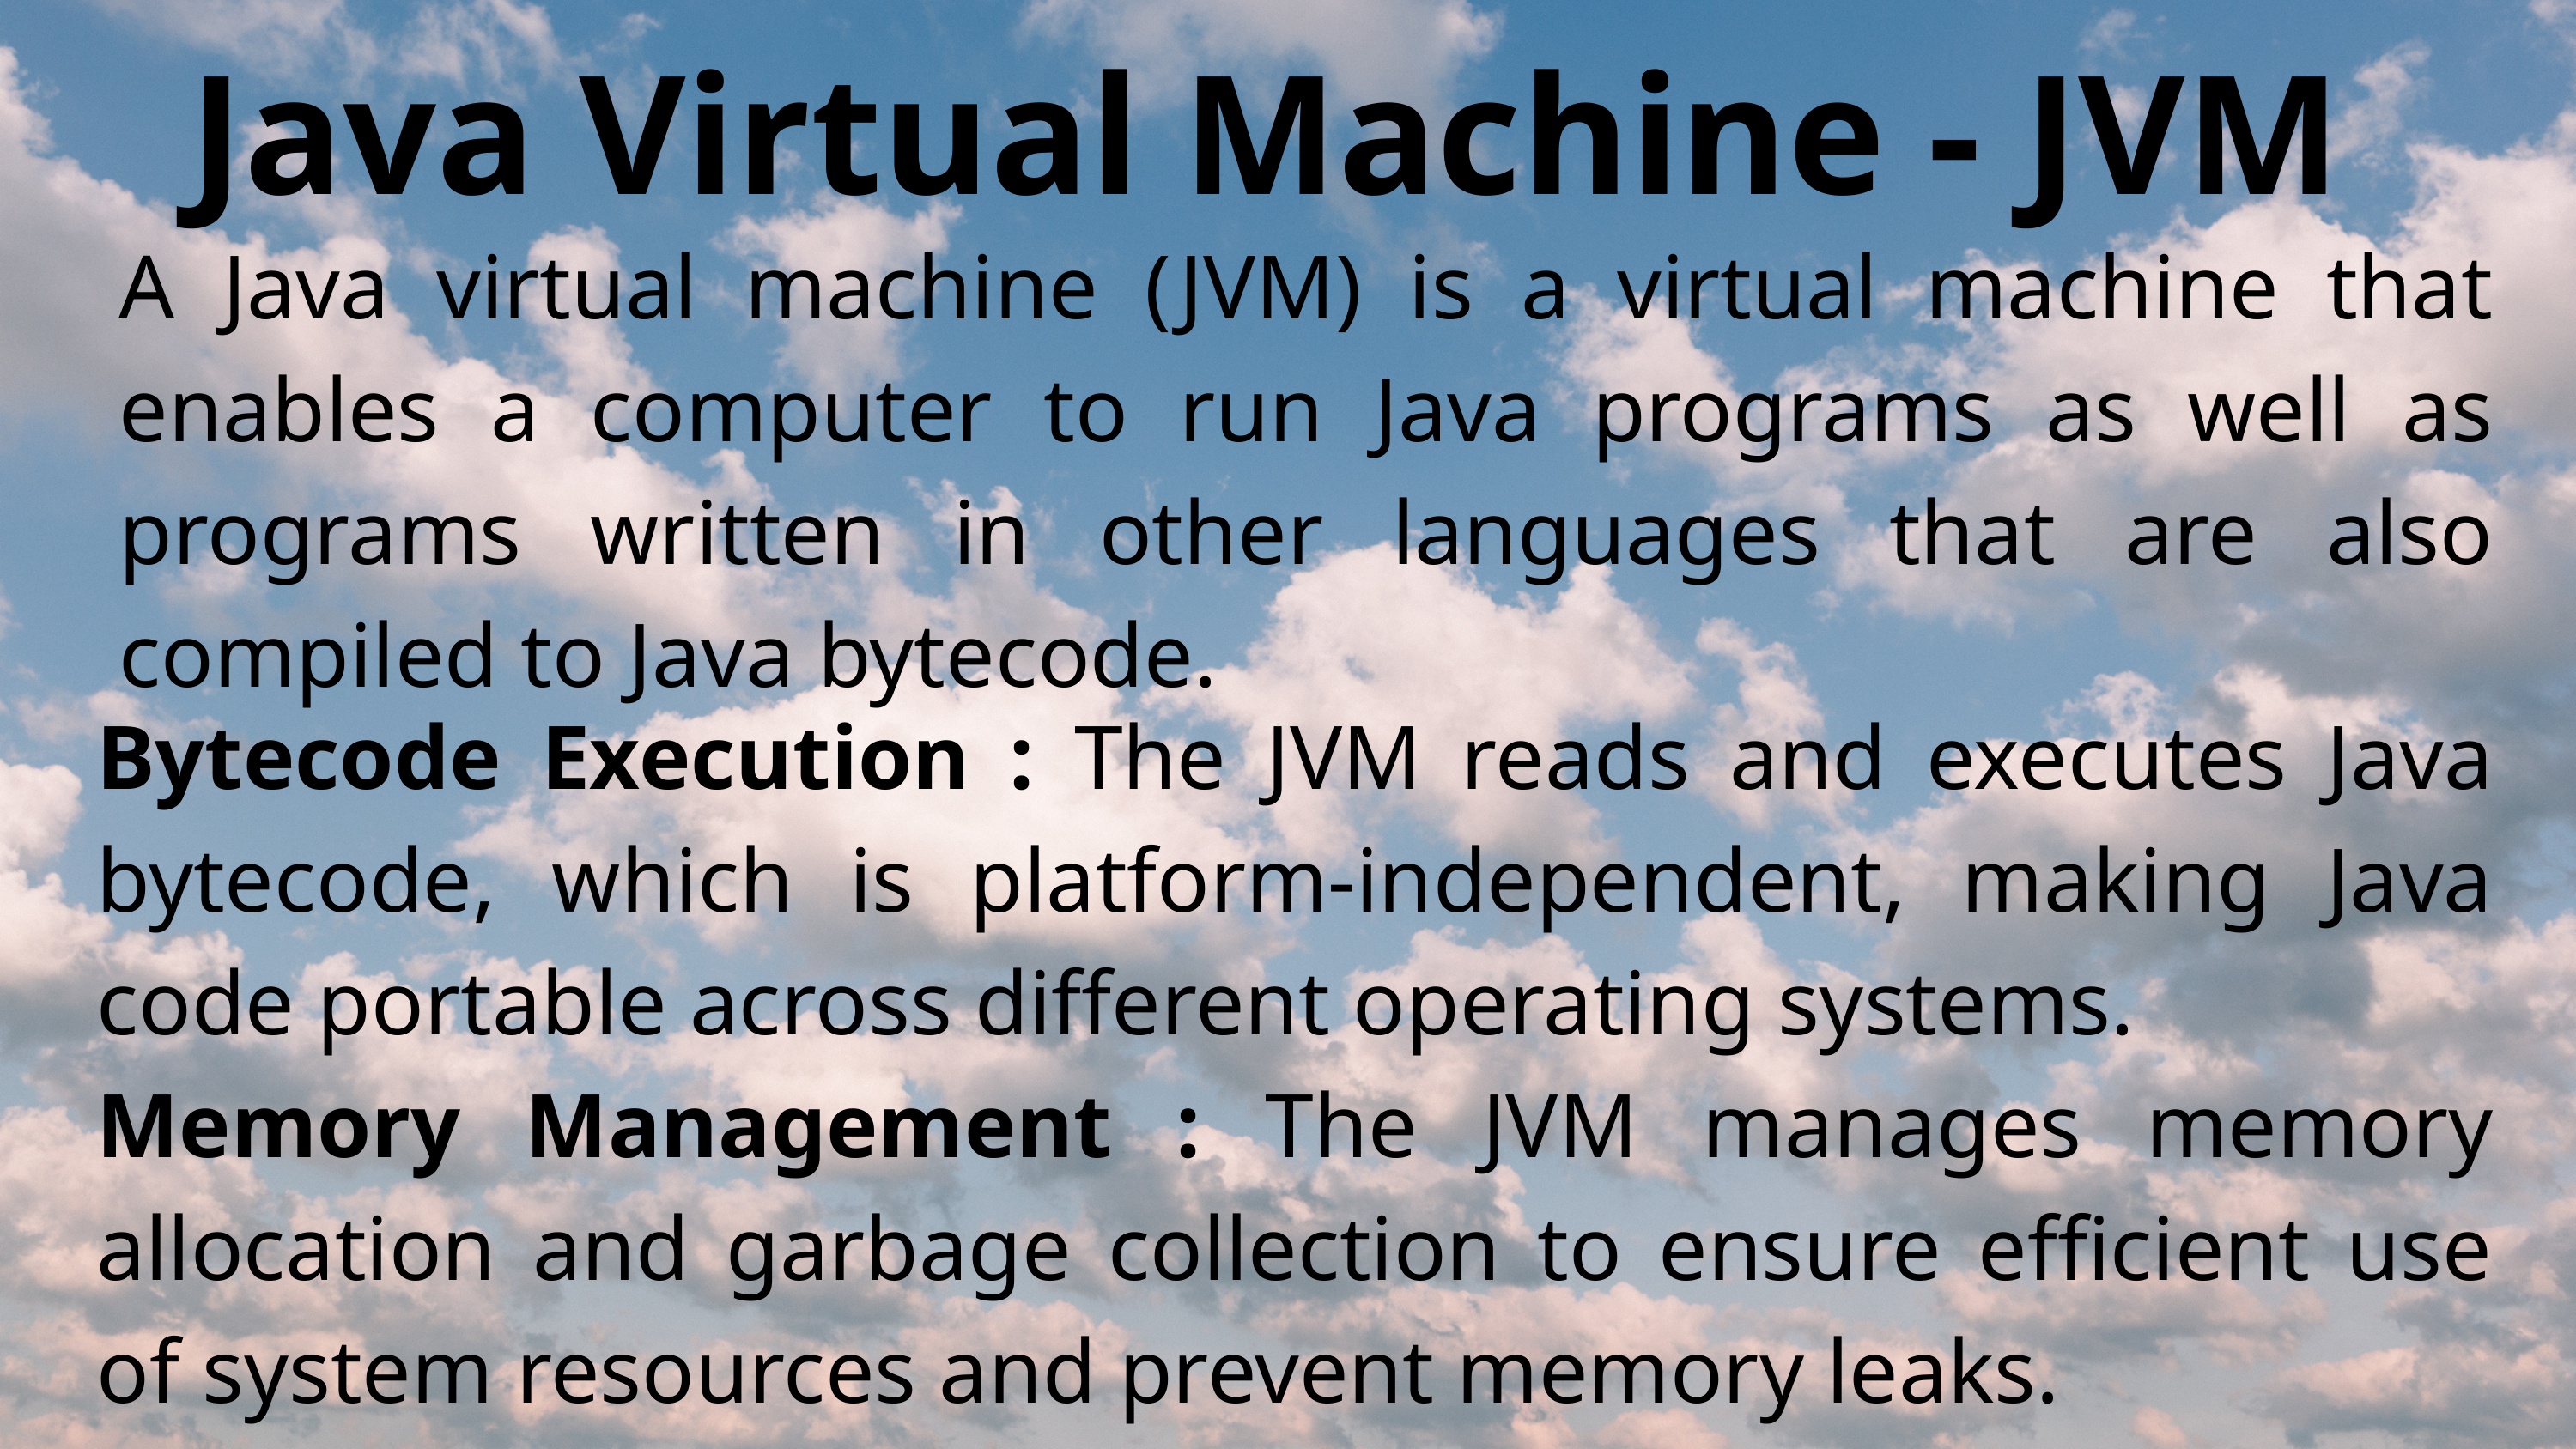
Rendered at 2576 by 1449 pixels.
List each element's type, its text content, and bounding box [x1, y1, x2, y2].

text_box Bytecode Execution : The JVM reads and executes Java bytecode, which is platform-independent, making Java code portable across different operating systems. Memory Management : The JVM manages memory allocation and garbage collection to ensure efficient use of system resources and prevent memory leaks. [96, 684, 2494, 1421]
text_box A Java virtual machine (JVM) is a virtual machine that enables a computer to run Java programs as well as programs written in other languages that are also compiled to Java bytecode. [118, 213, 2494, 705]
text_box [0, 0, 2576, 1449]
text_box Java Virtual Machine - JVM [118, 0, 2412, 213]
